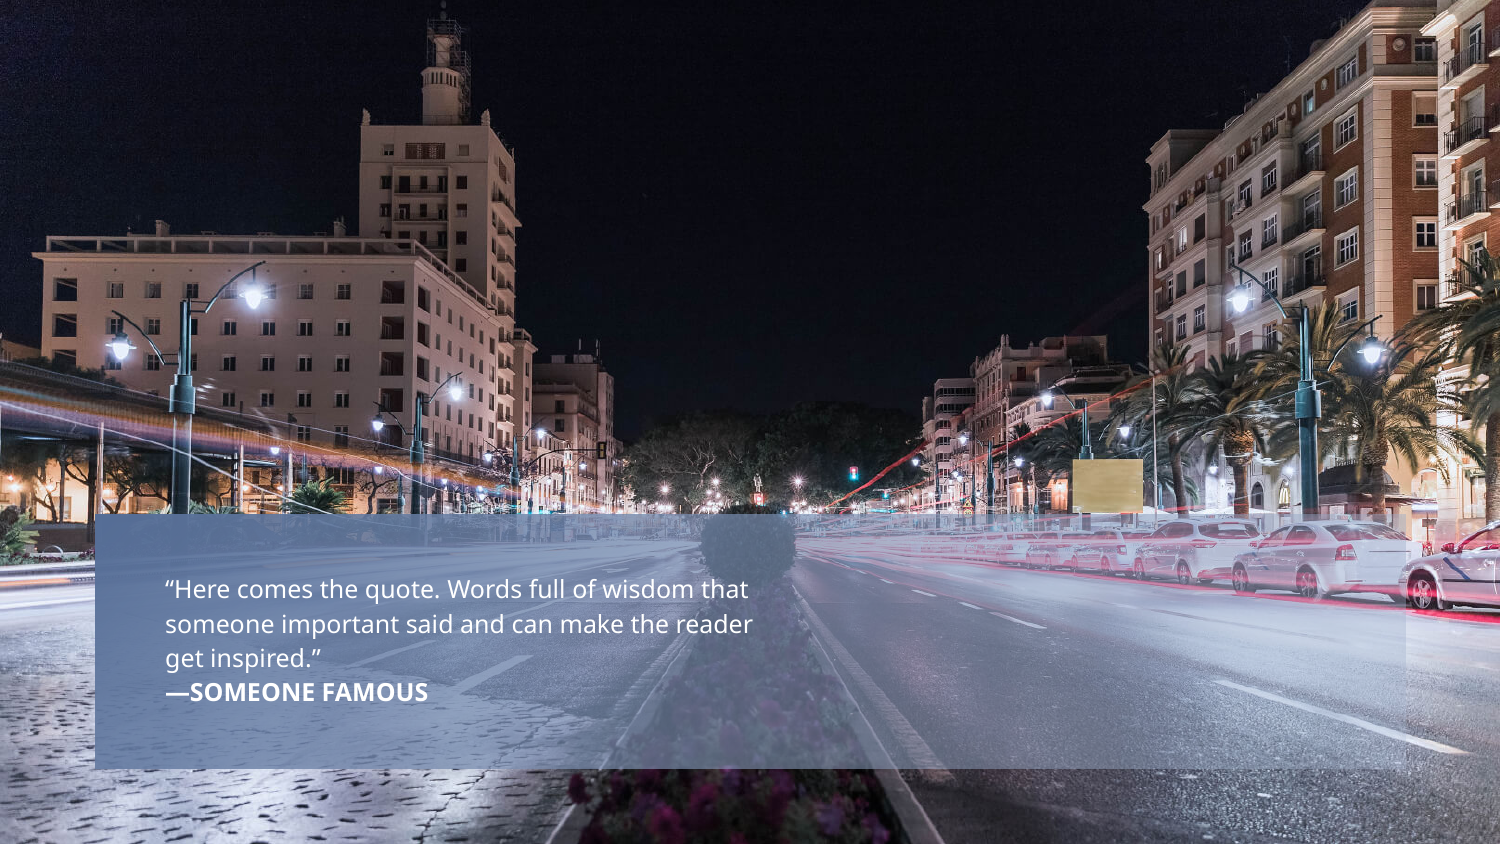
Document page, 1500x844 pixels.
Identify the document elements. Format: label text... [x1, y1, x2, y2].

subtitle “Here comes the quote. Words full of wisdom that someone important said and can make the reader get inspired.” [150, 554, 800, 659]
subtitle —SOMEONE FAMOUS [150, 656, 449, 692]
picture [0, 0, 1500, 844]
text_box [95, 514, 1406, 769]
